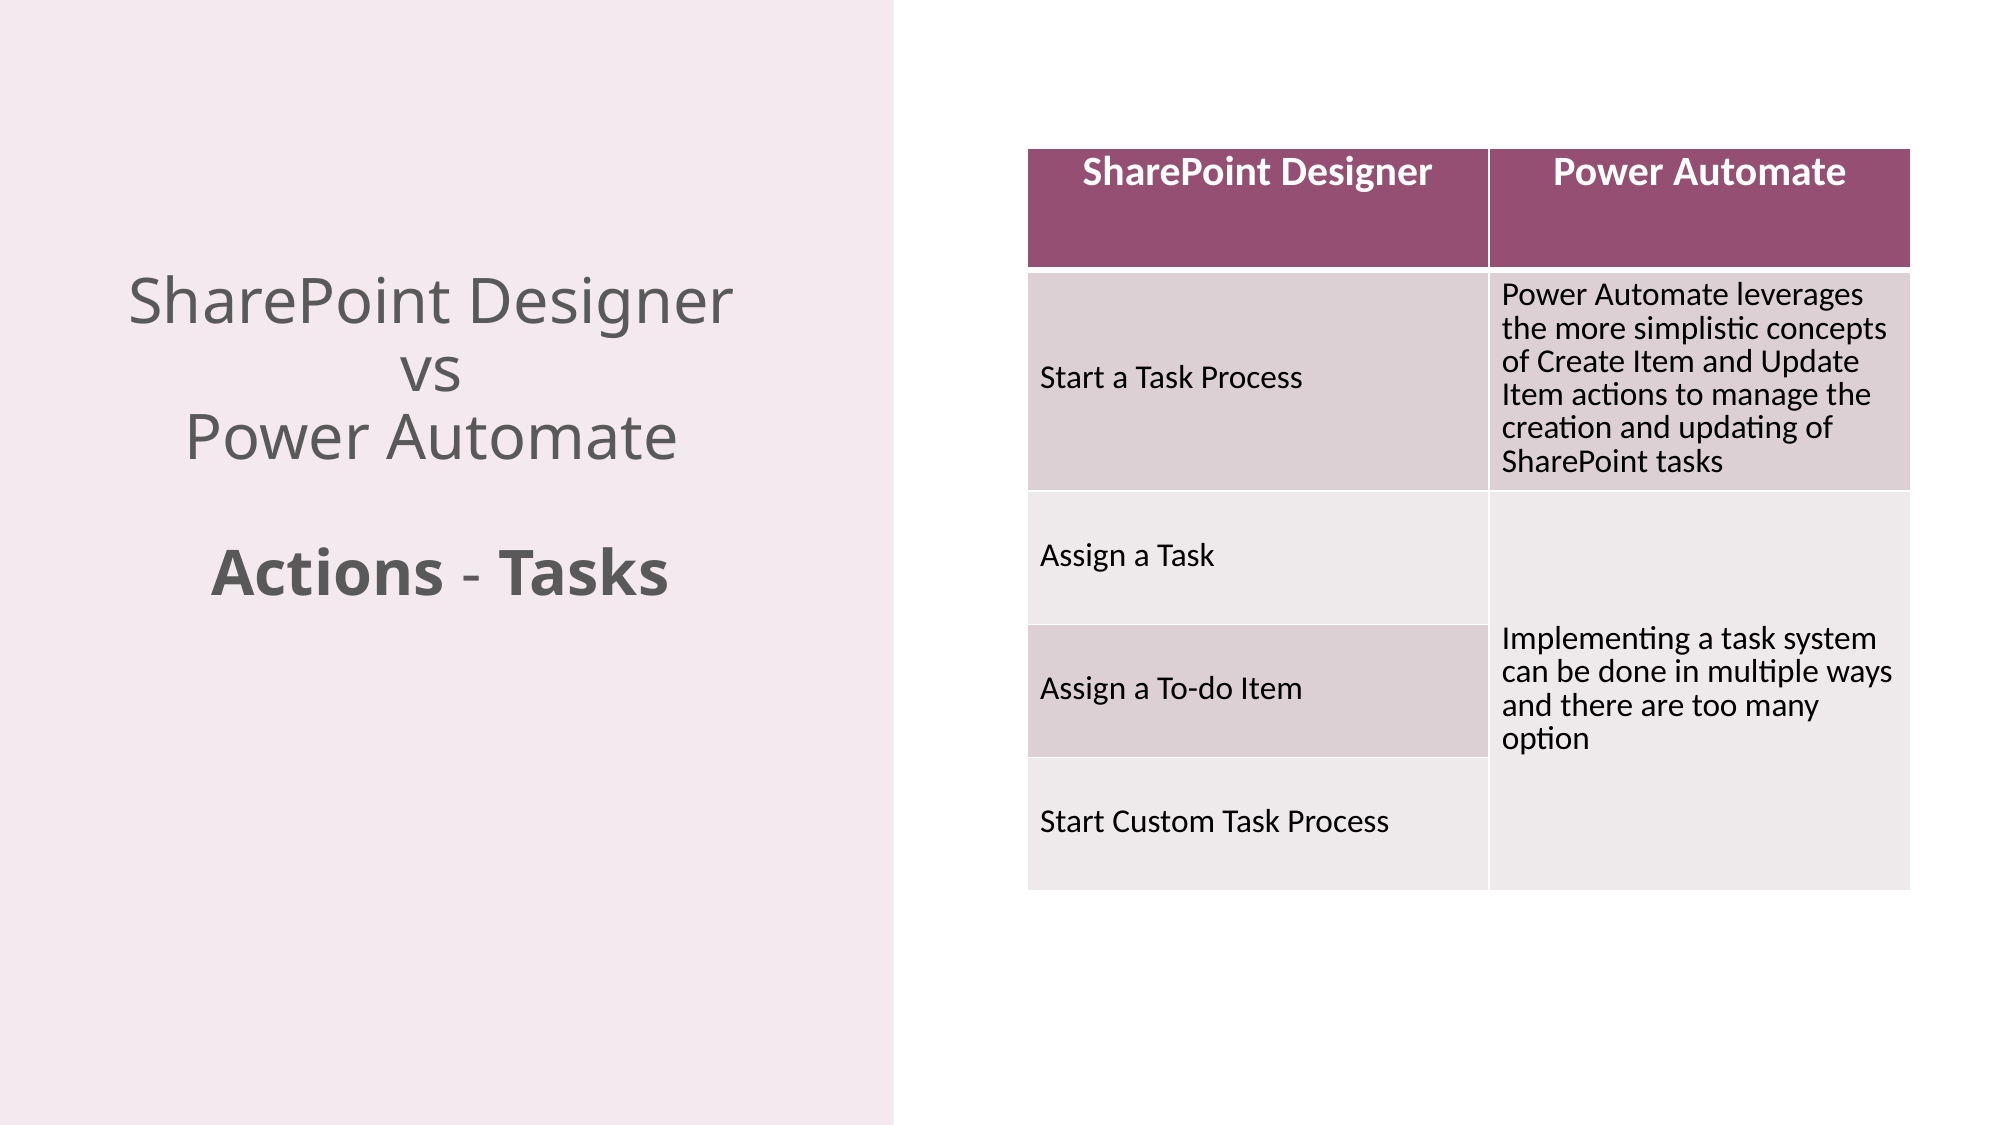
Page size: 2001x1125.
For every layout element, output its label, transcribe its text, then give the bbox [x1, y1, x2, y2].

text_box [895, 0, 2000, 1125]
table_header Power Automate [1490, 149, 1910, 267]
table_cell Implementing a task system can be done in multiple ways and there are too many option [1490, 492, 1910, 890]
table_cell Start Custom Task Process [1028, 758, 1488, 890]
text_box [0, 0, 895, 1125]
table_cell Assign a To-do Item [1028, 625, 1488, 757]
table_cell Power Automate leverages the more simplistic concepts of Create Item and Update Item actions to manage the creation and updating of SharePoint tasks [1490, 273, 1910, 490]
table_cell Assign a Task [1028, 492, 1488, 624]
table_cell Start a Task Process [1028, 273, 1488, 490]
title SharePoint Designer vs Power Automate Actions - Tasks [110, 162, 771, 693]
table_header SharePoint Designer [1028, 149, 1488, 267]
